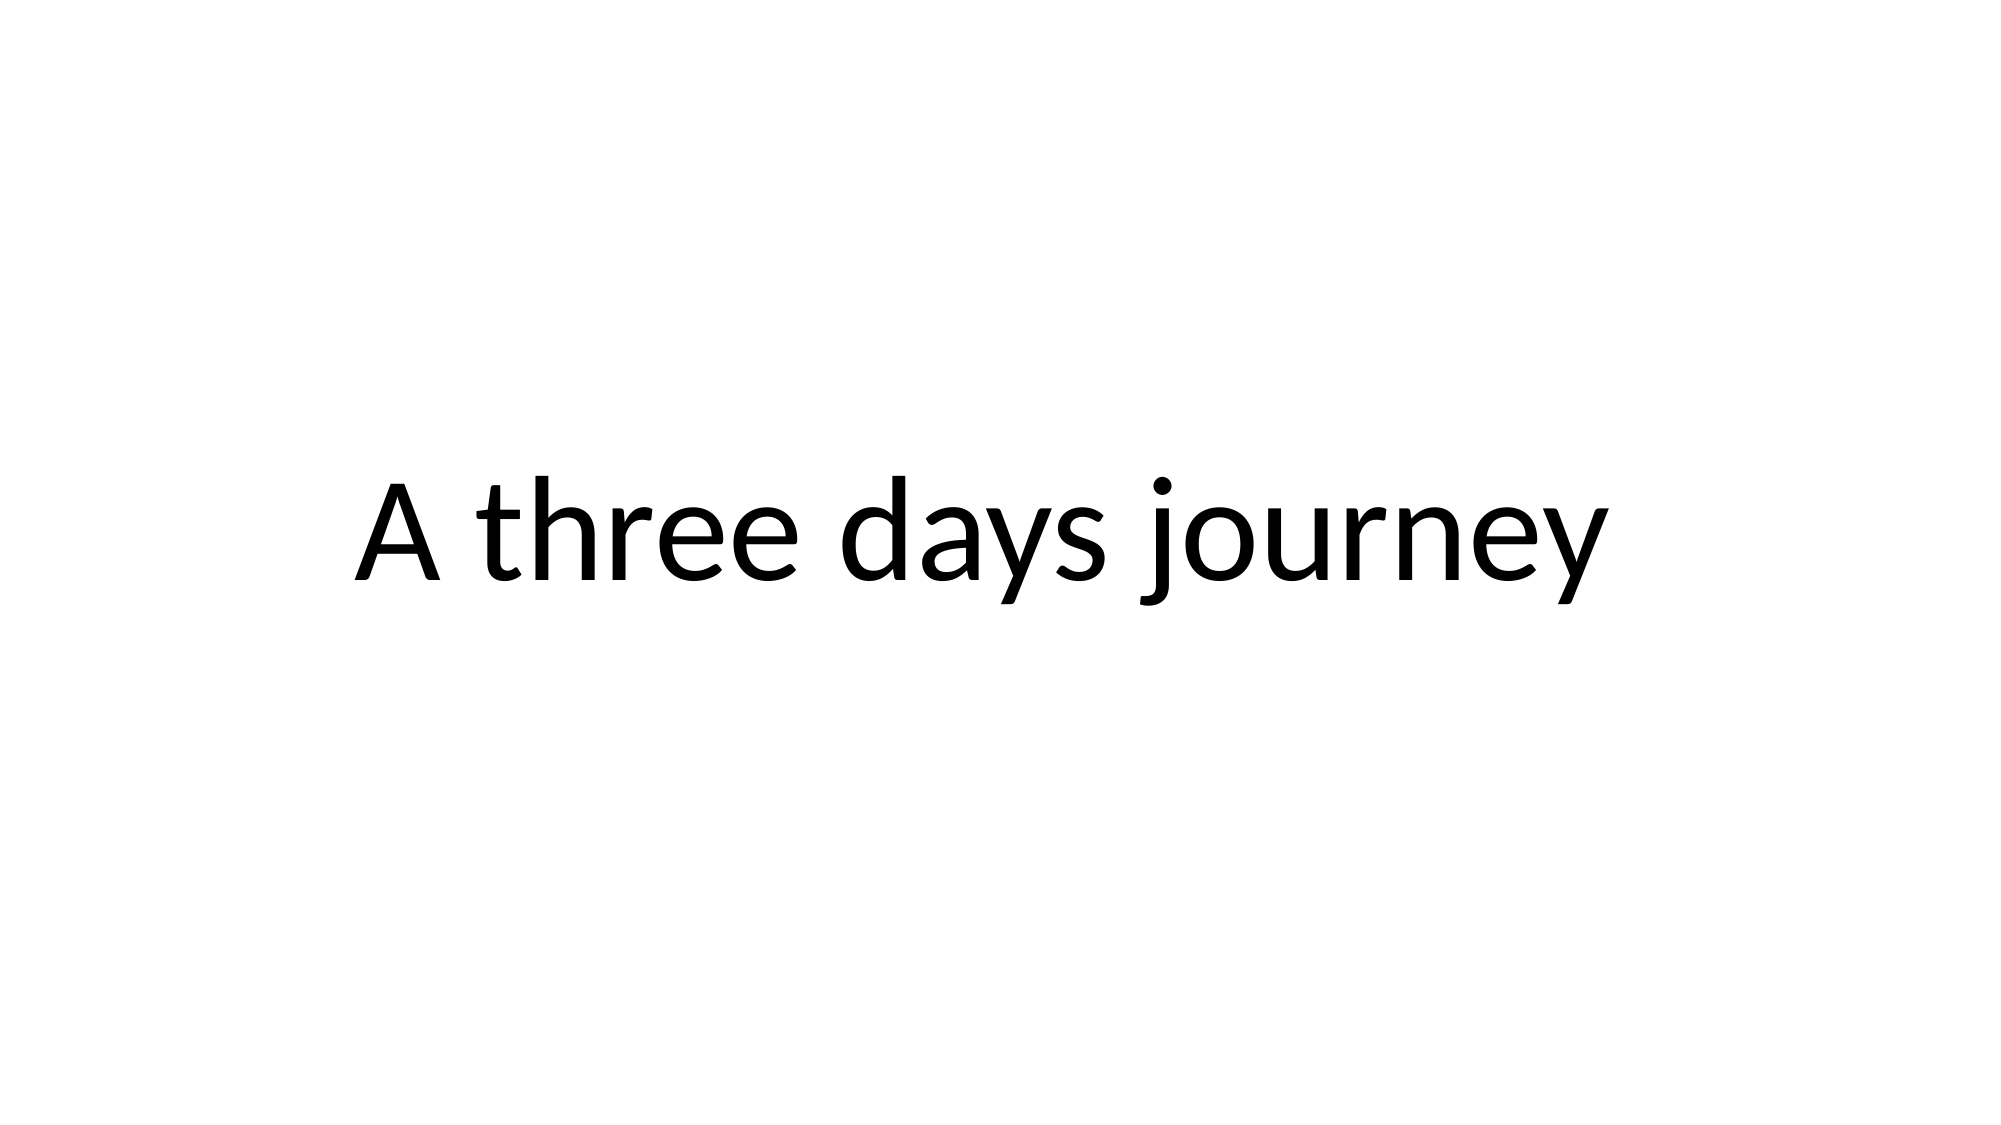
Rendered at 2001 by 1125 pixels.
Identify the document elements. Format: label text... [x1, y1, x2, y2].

list A three days journey [137, 50, 1863, 1014]
